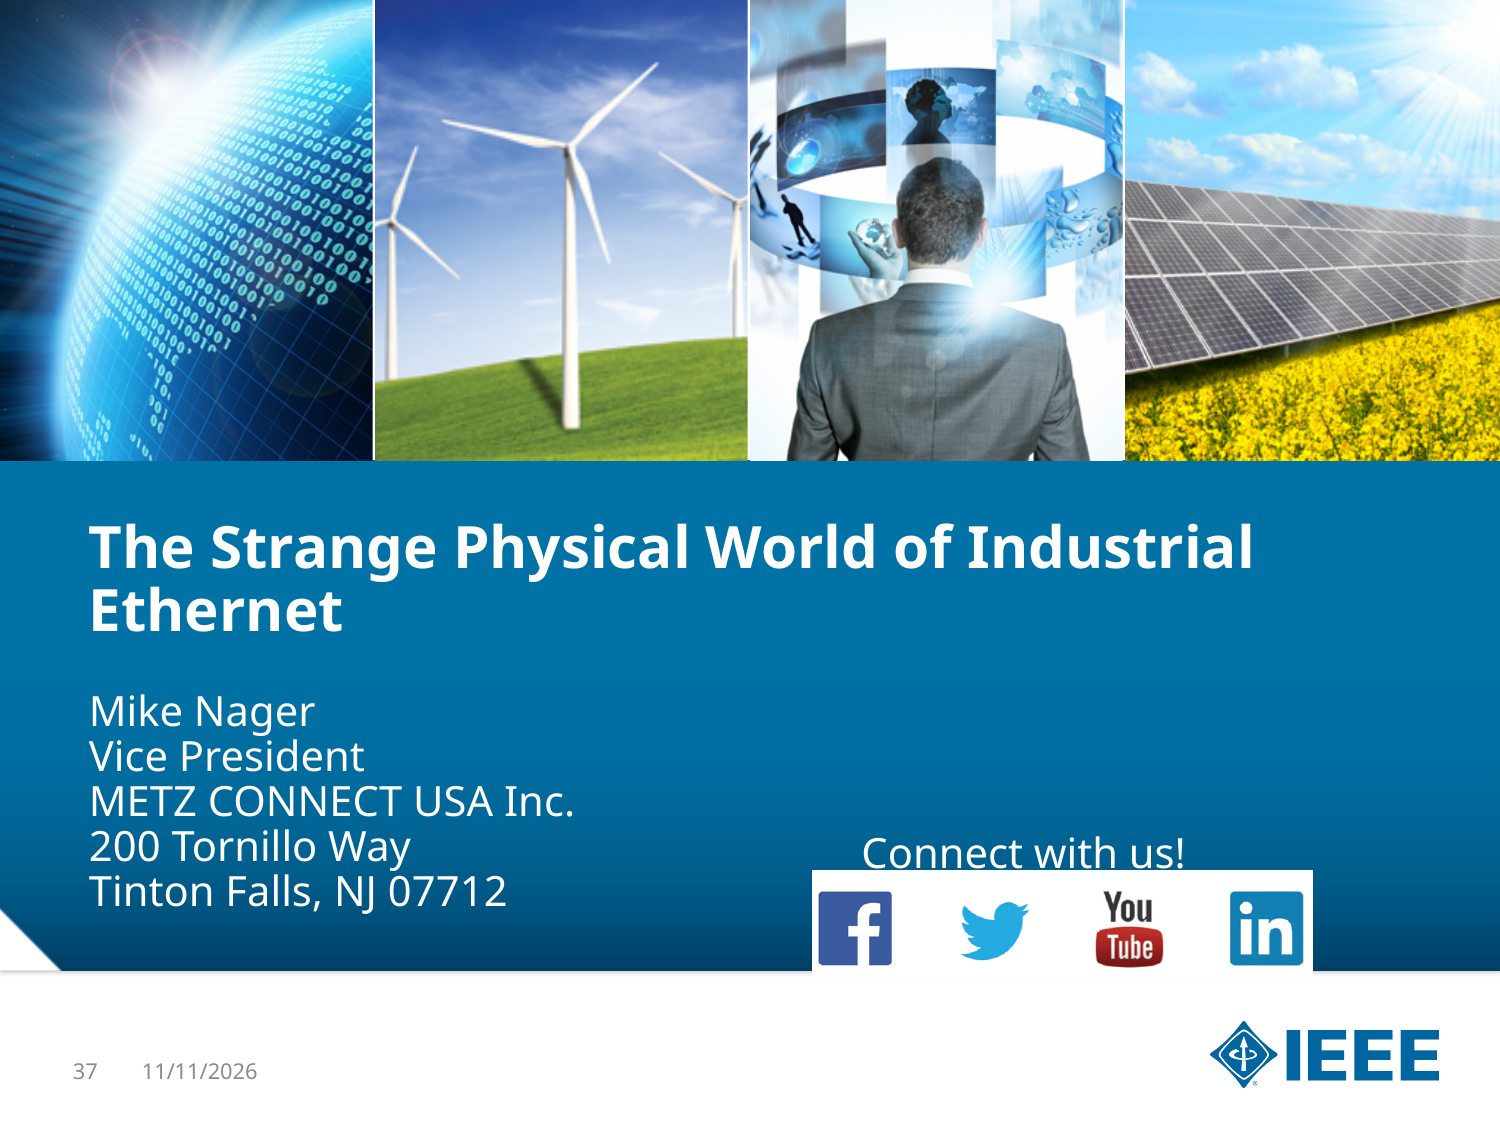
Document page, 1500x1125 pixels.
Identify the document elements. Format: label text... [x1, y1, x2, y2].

slide_number 37 [72, 1042, 132, 1103]
picture [1125, 0, 1500, 460]
picture [0, 871, 1500, 1125]
subtitle Mike Nager Vice President METZ CONNECT USA Inc. 200 Tornillo Way Tinton Falls, NJ 07712 [73, 683, 727, 927]
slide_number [141, 1042, 412, 1103]
picture [375, 0, 748, 460]
picture [750, 0, 1123, 460]
picture [0, 0, 373, 460]
text_box Connect with us! [792, 685, 1446, 929]
title The Strange Physical World of Industrial Ethernet [73, 517, 1372, 644]
